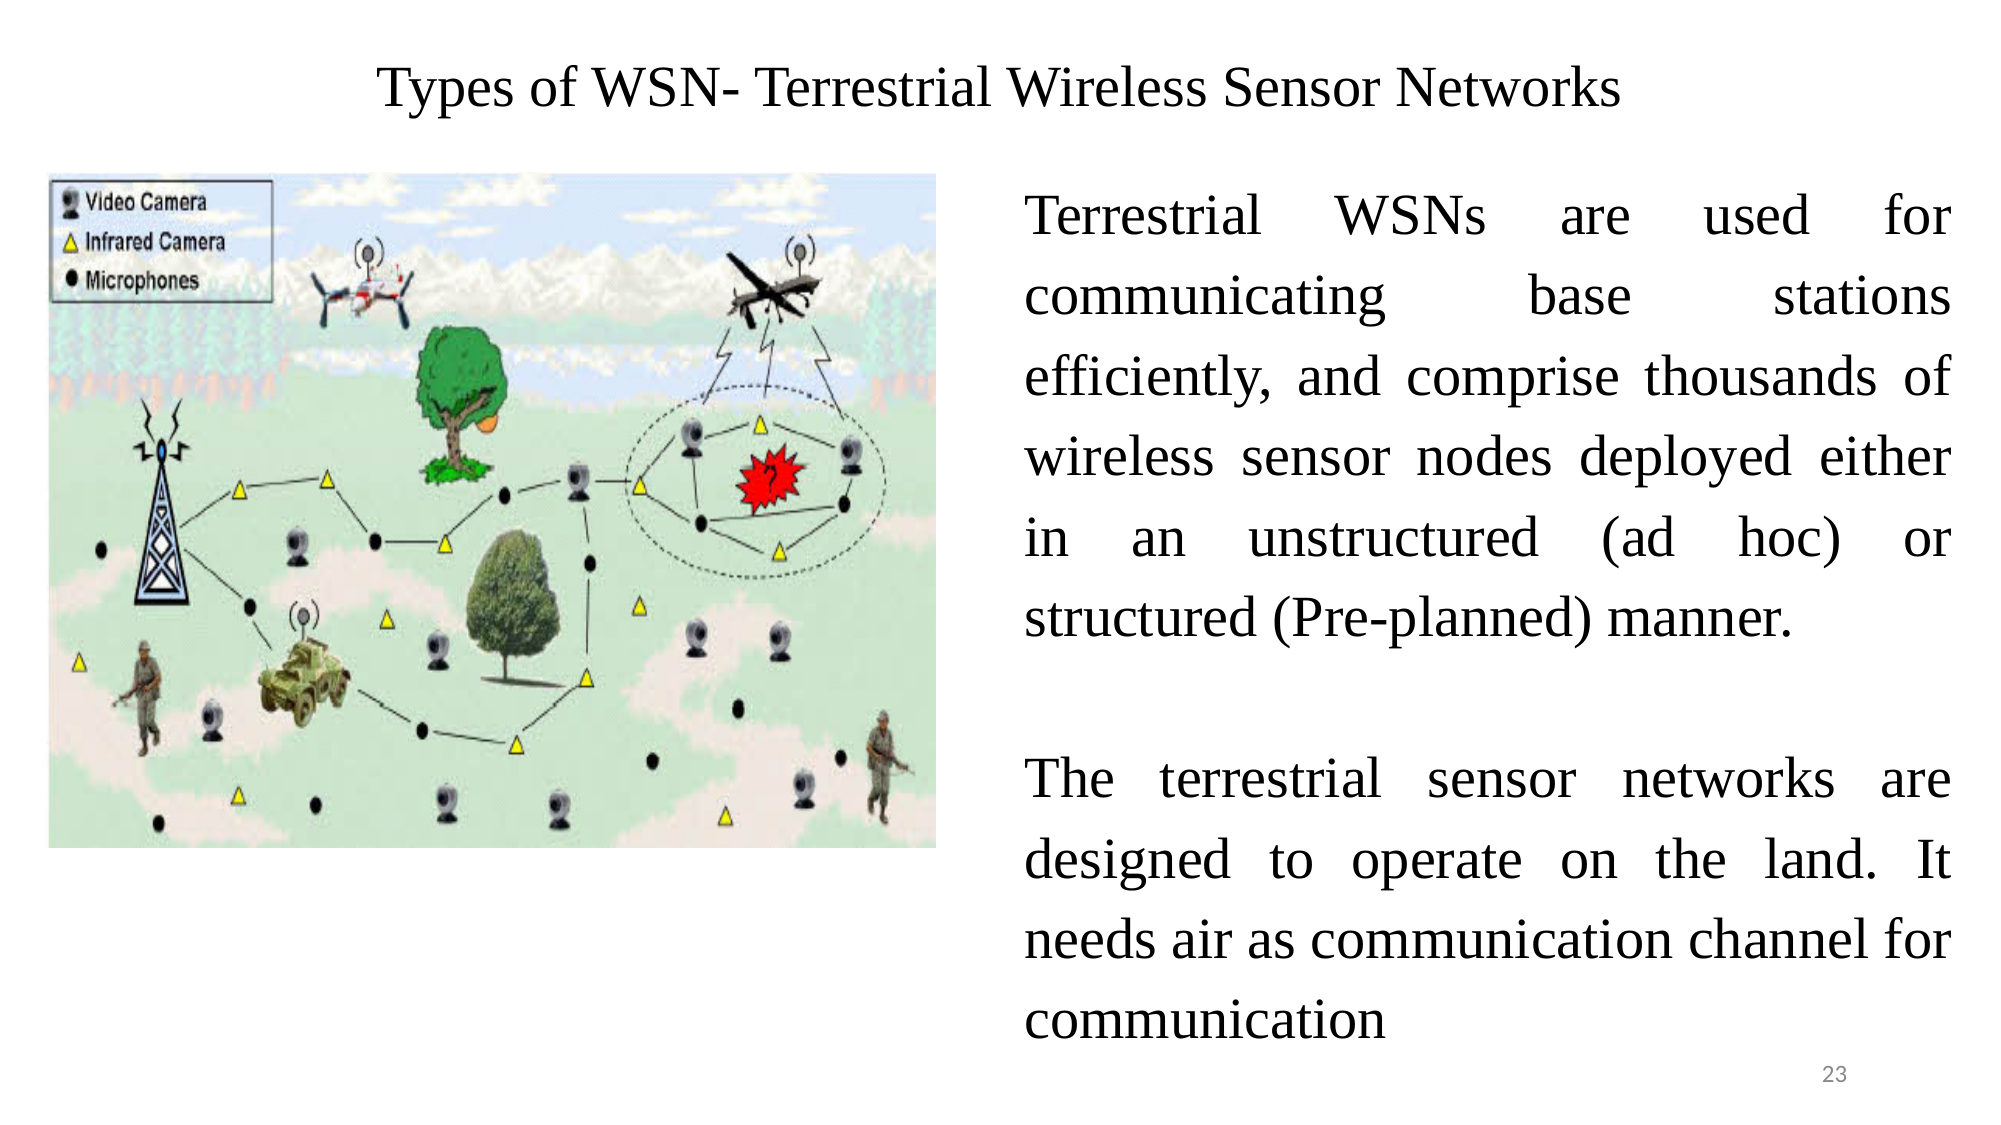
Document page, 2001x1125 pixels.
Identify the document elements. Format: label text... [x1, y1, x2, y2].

slide_number 23 [1412, 1042, 1863, 1103]
picture [46, 172, 936, 848]
text_box Types of WSN- Terrestrial Wireless Sensor Networks [252, 33, 1747, 126]
text_box Terrestrial WSNs are used for communicating base stations efficiently, and comprise thousands of wireless sensor nodes deployed either in an unstructured (ad hoc) or structured (Pre-planned) manner. The terrestrial sensor networks are designed to operate on the land. It needs air as communication channel for communication [935, 150, 1969, 1067]
text_box [0, 0, 2000, 133]
